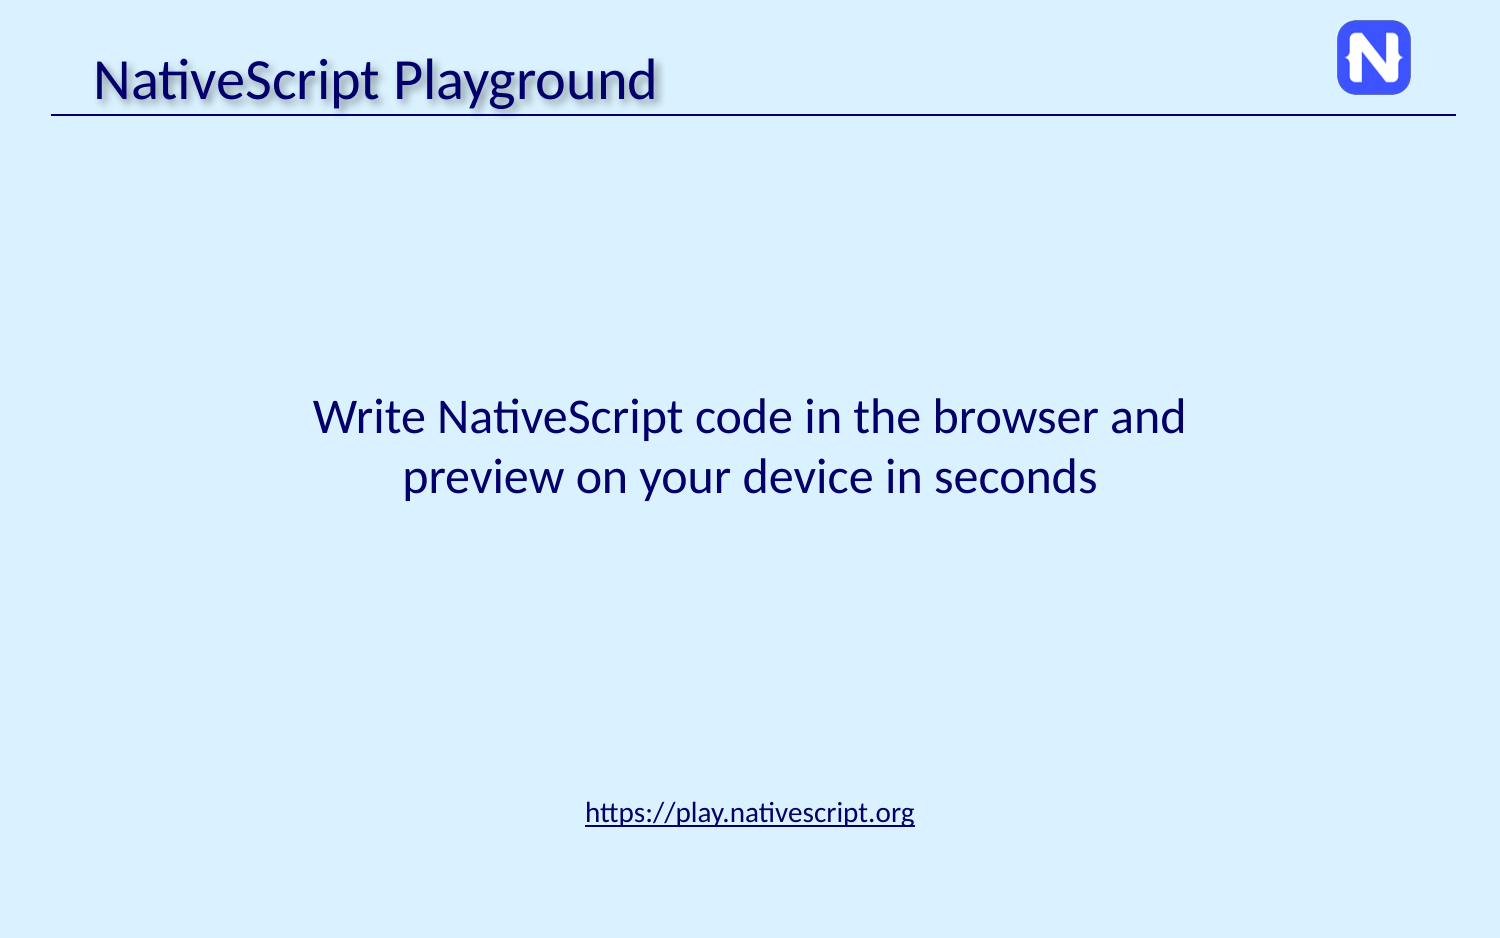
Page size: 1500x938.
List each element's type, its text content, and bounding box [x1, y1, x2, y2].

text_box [50, 20, 1457, 129]
text_box https://play.nativescript.org [134, 786, 1366, 836]
text_box Write NativeScript code in the browser and preview on your device in seconds [258, 375, 1242, 511]
